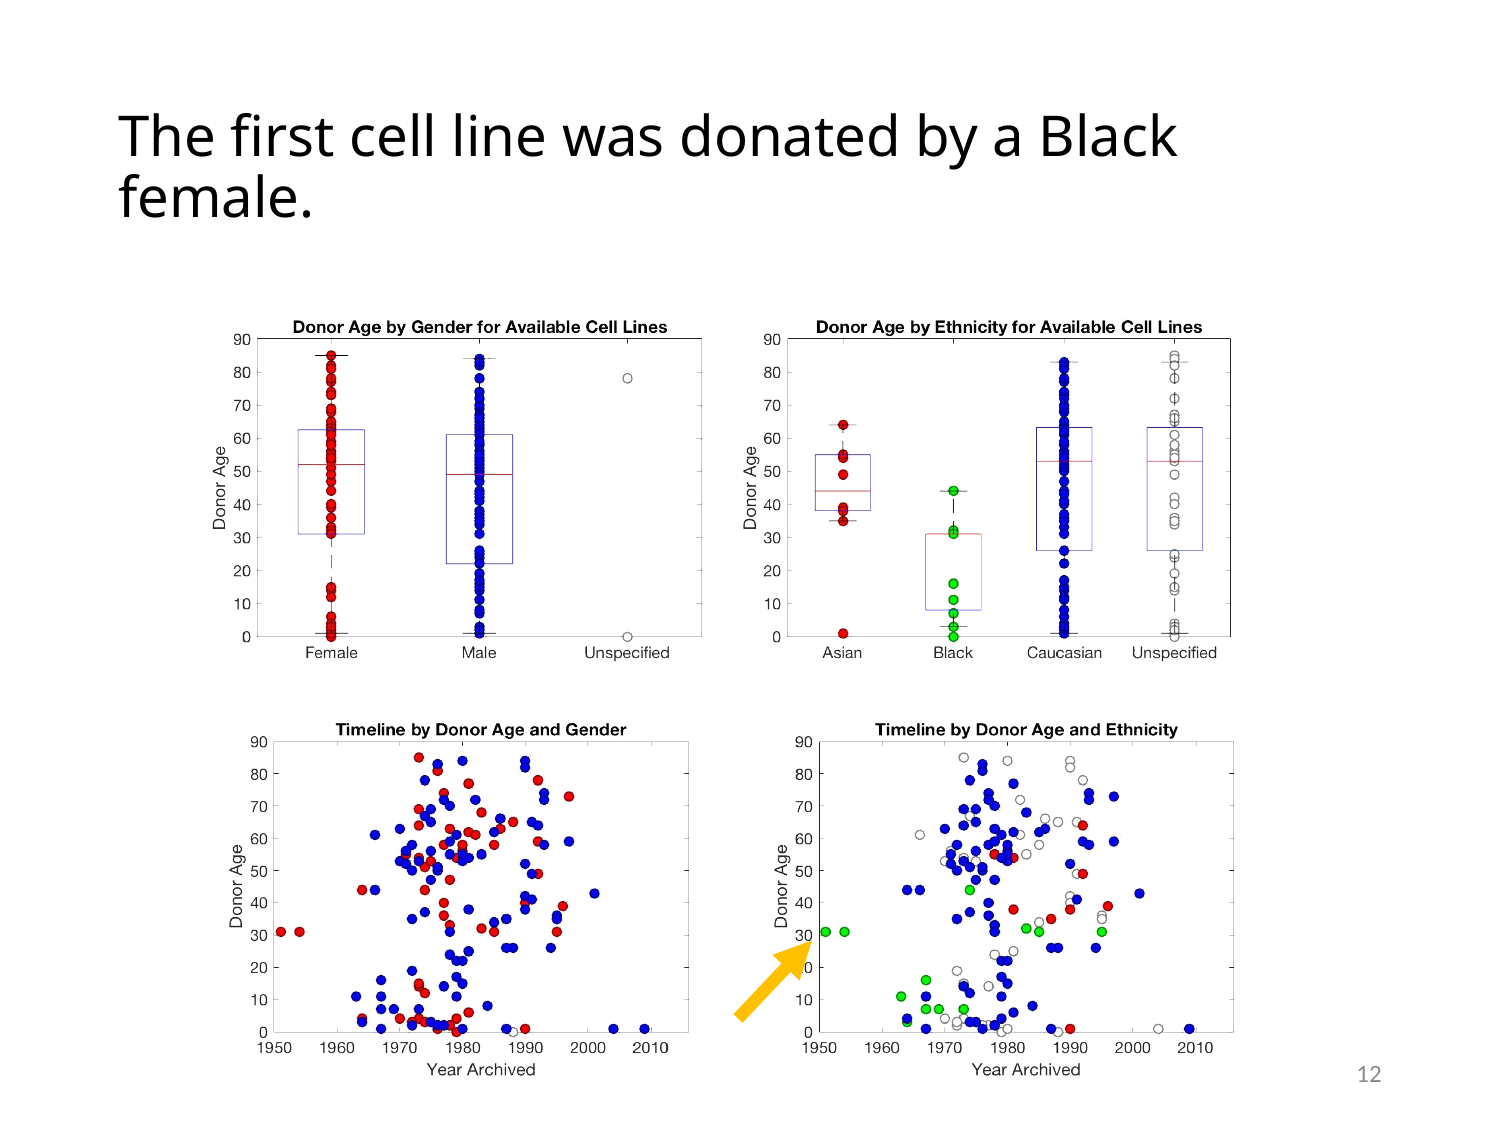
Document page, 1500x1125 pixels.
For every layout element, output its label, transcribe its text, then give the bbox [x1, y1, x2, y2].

slide_number 12 [1256, 1042, 1397, 1103]
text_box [737, 940, 812, 1019]
picture [198, 274, 1256, 1125]
title The first cell line was donated by a Black female. [103, 59, 1397, 278]
